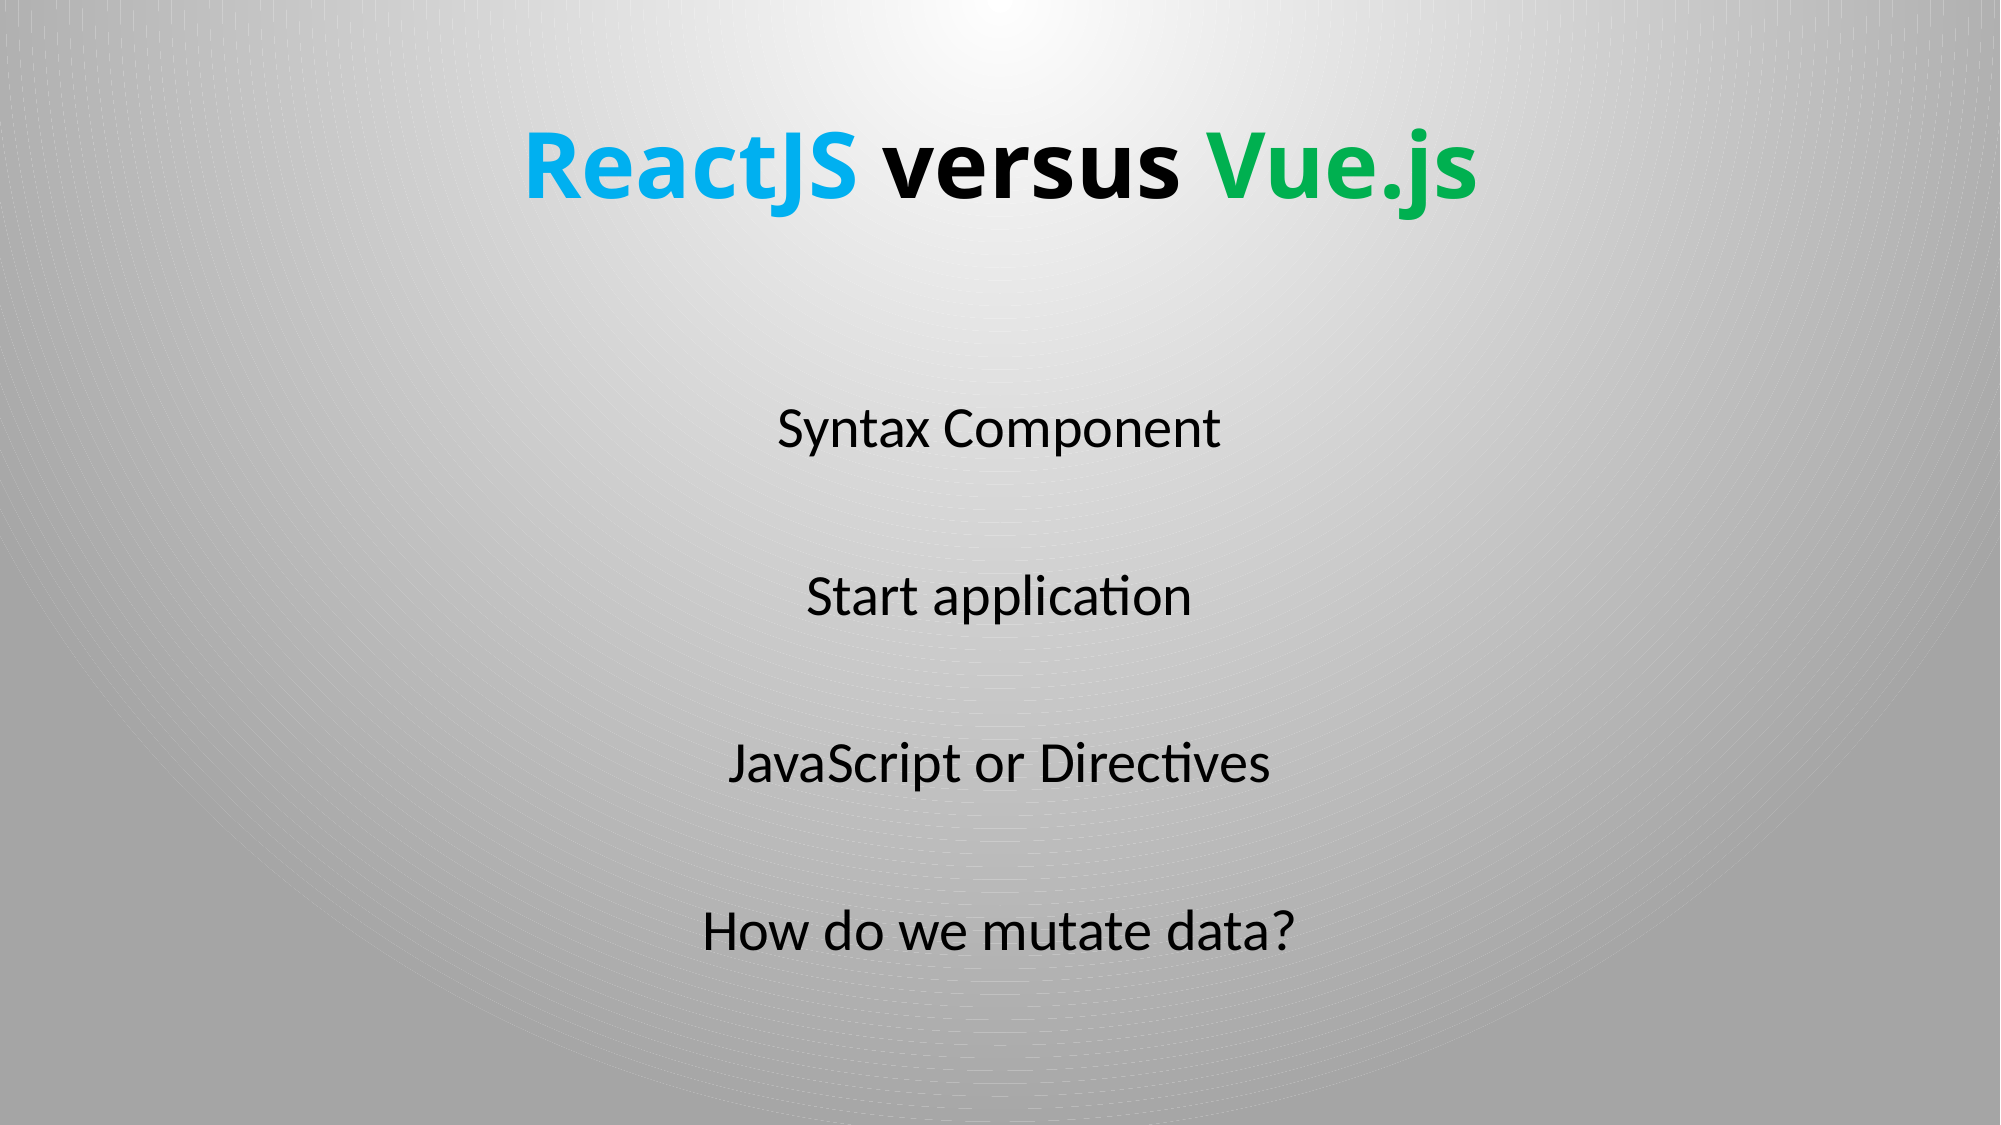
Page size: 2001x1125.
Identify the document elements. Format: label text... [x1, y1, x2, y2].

list Syntax Component Start application JavaScript or Directives How do we mutate data? [137, 299, 1863, 1014]
title ReactJS versus Vue.js [137, 59, 1863, 278]
